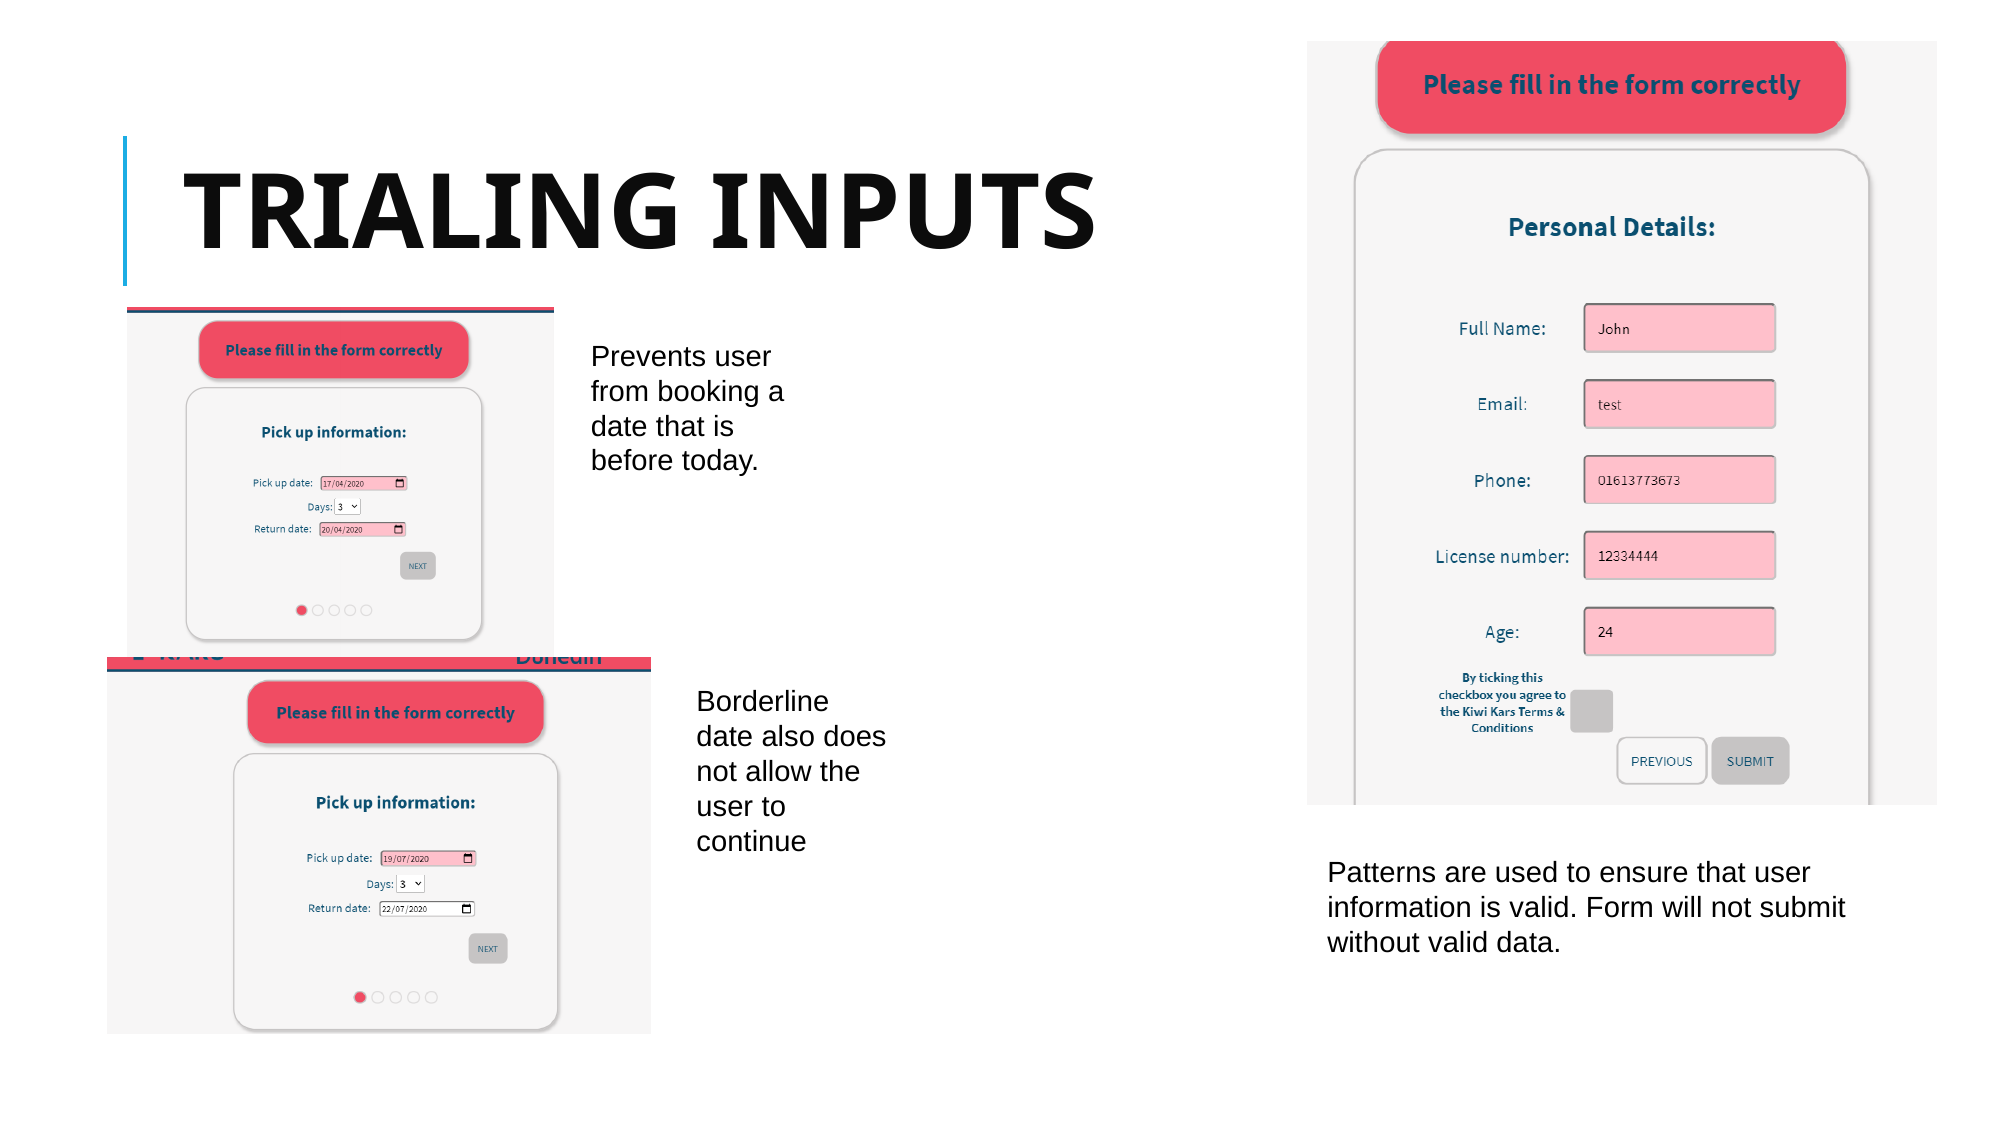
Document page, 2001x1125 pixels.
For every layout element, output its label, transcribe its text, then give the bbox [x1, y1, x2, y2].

text_box Prevents user from booking a date that is before today. [576, 329, 806, 485]
picture [1307, 41, 1938, 805]
picture [106, 307, 651, 1035]
text_box Patterns are used to ensure that user information is valid. Form will not submit without valid data. [1312, 845, 1940, 966]
title TRIALING INPUTS [168, 96, 1302, 342]
text_box Borderline date also does not allow the user to continue [681, 675, 903, 900]
